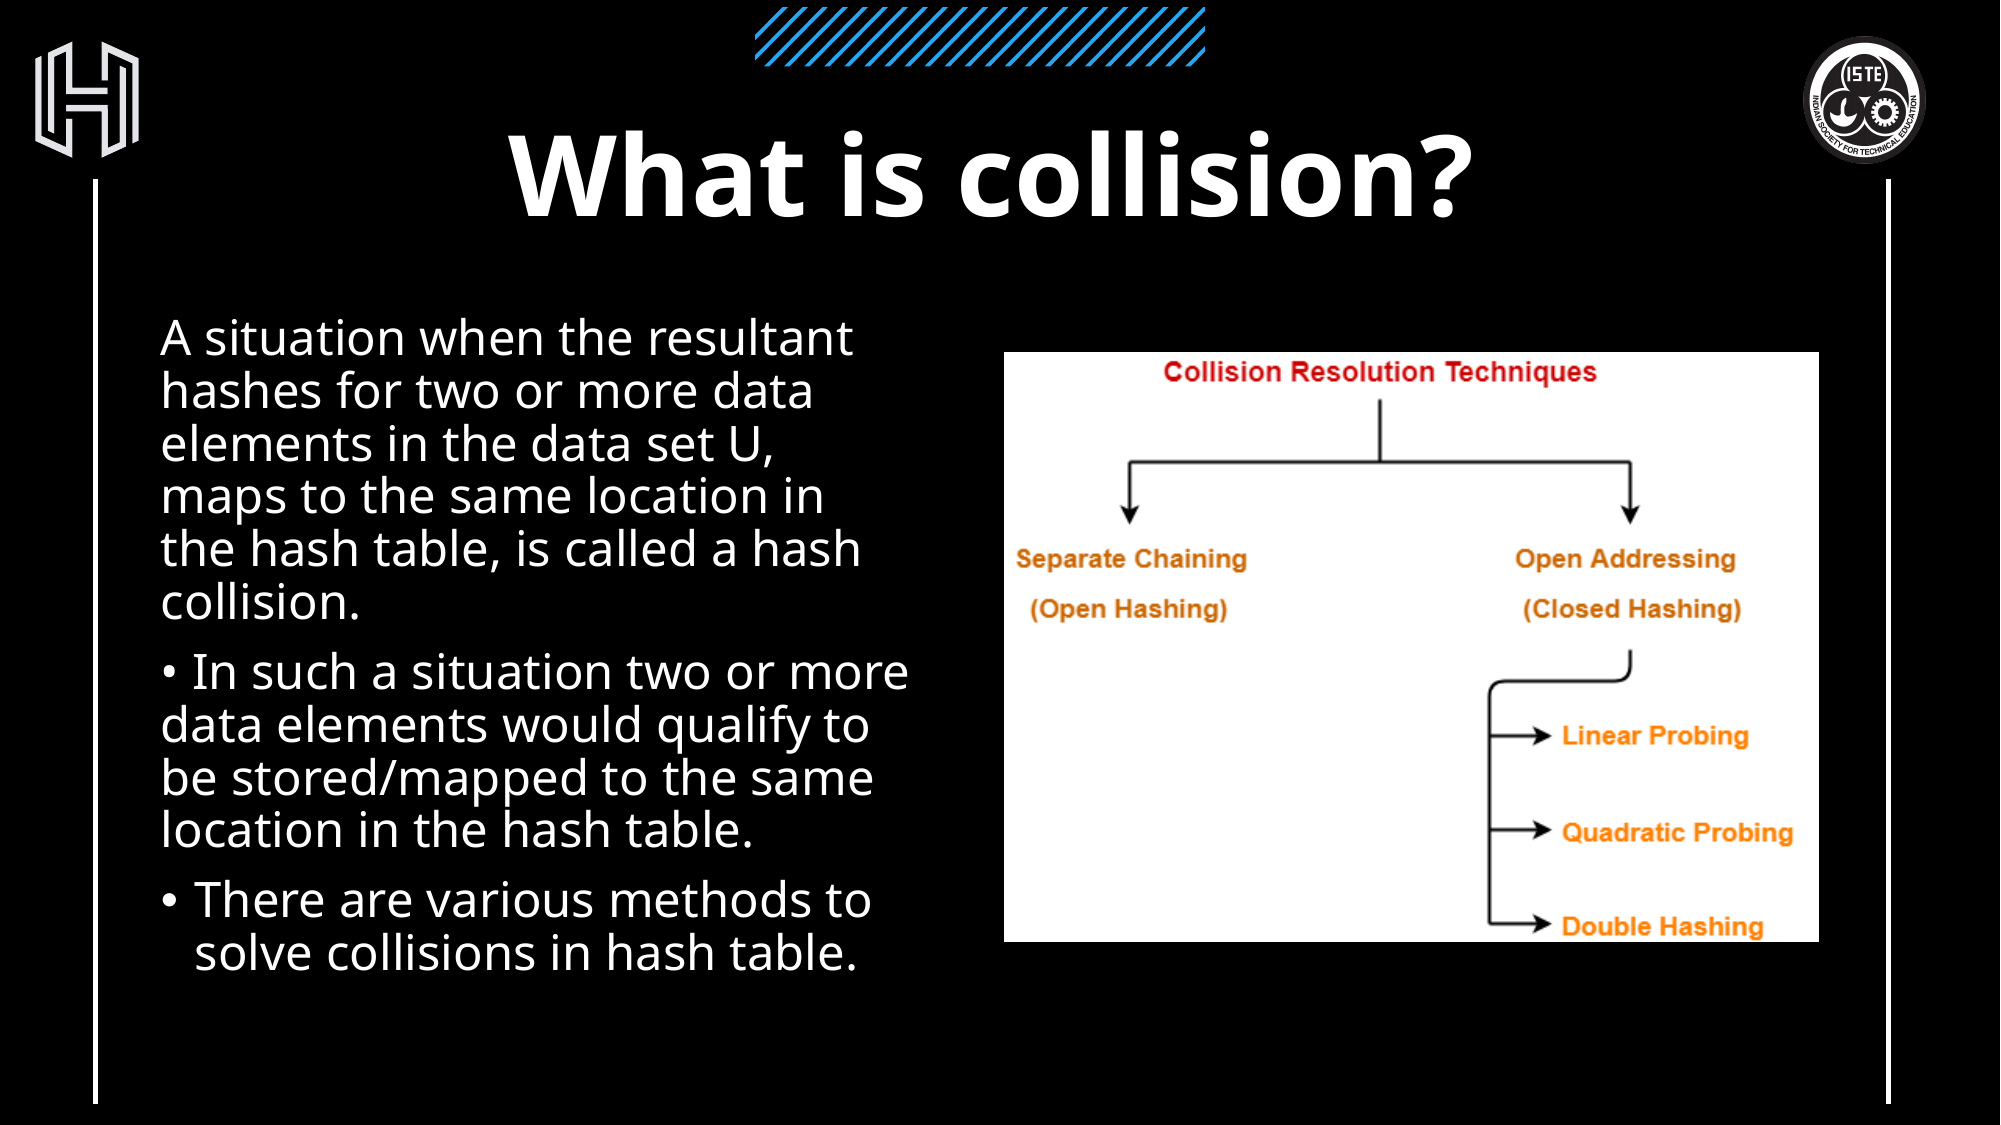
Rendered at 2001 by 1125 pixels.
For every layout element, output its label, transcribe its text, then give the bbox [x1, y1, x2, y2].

picture [1802, 36, 1926, 164]
list A situation when the resultant hashes for two or more data elements in the data set U, maps to the same location in the hash table, is called a hash collision. • In such a situation two or more data elements would qualify to be stored/mapped to the same location in the hash table. There are various methods to solve collisions in hash table. [145, 306, 929, 1020]
picture [25, 36, 149, 164]
picture [1004, 352, 1819, 942]
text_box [754, 7, 1206, 67]
title What is collision? [137, 59, 1846, 300]
